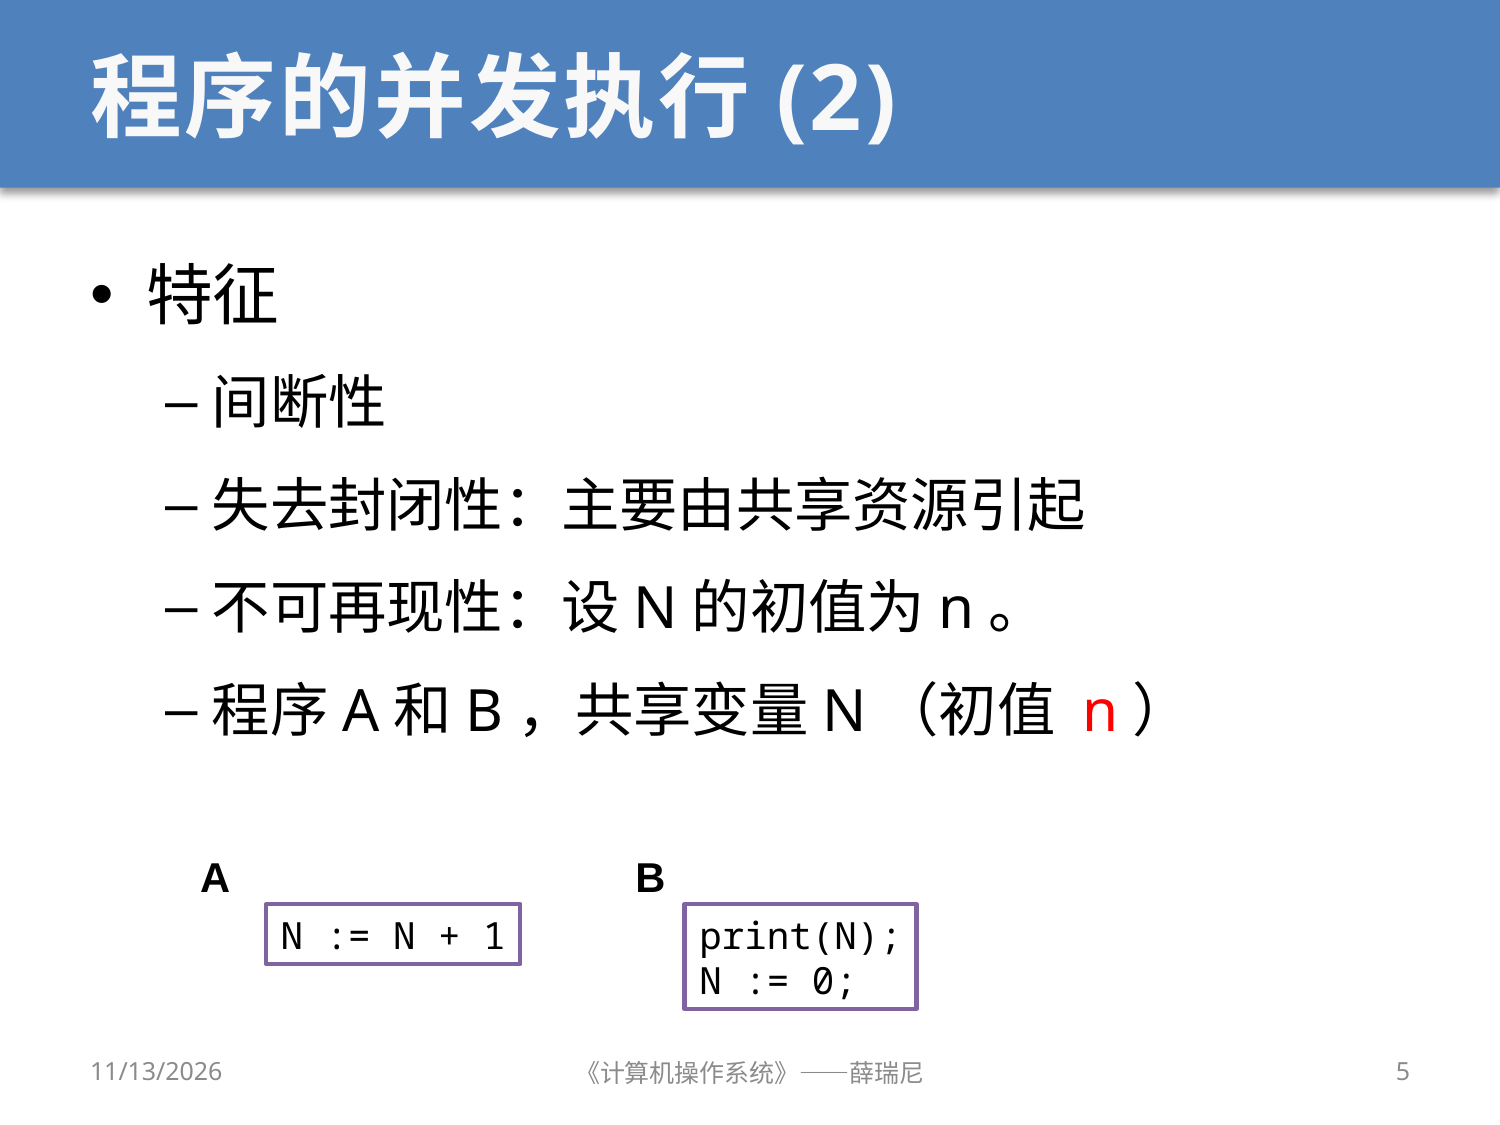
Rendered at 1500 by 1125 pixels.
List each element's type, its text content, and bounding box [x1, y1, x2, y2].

title 程序的并发执行(2) [75, 0, 1425, 188]
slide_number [75, 1042, 425, 1103]
list 特征 间断性 失去封闭性：主要由共享资源引起 不可再现性：设N的初值为n。 程序A和B，共享变量N（初值 n） [75, 221, 1425, 1021]
footer 《计算机操作系统》——薛瑞尼 [512, 1042, 988, 1103]
text_box B [620, 843, 681, 909]
text_box print(N); N := 0; [682, 902, 919, 1011]
text_box A [185, 843, 246, 909]
text_box N := N + 1 [264, 902, 522, 966]
slide_number 5 [1074, 1042, 1425, 1103]
